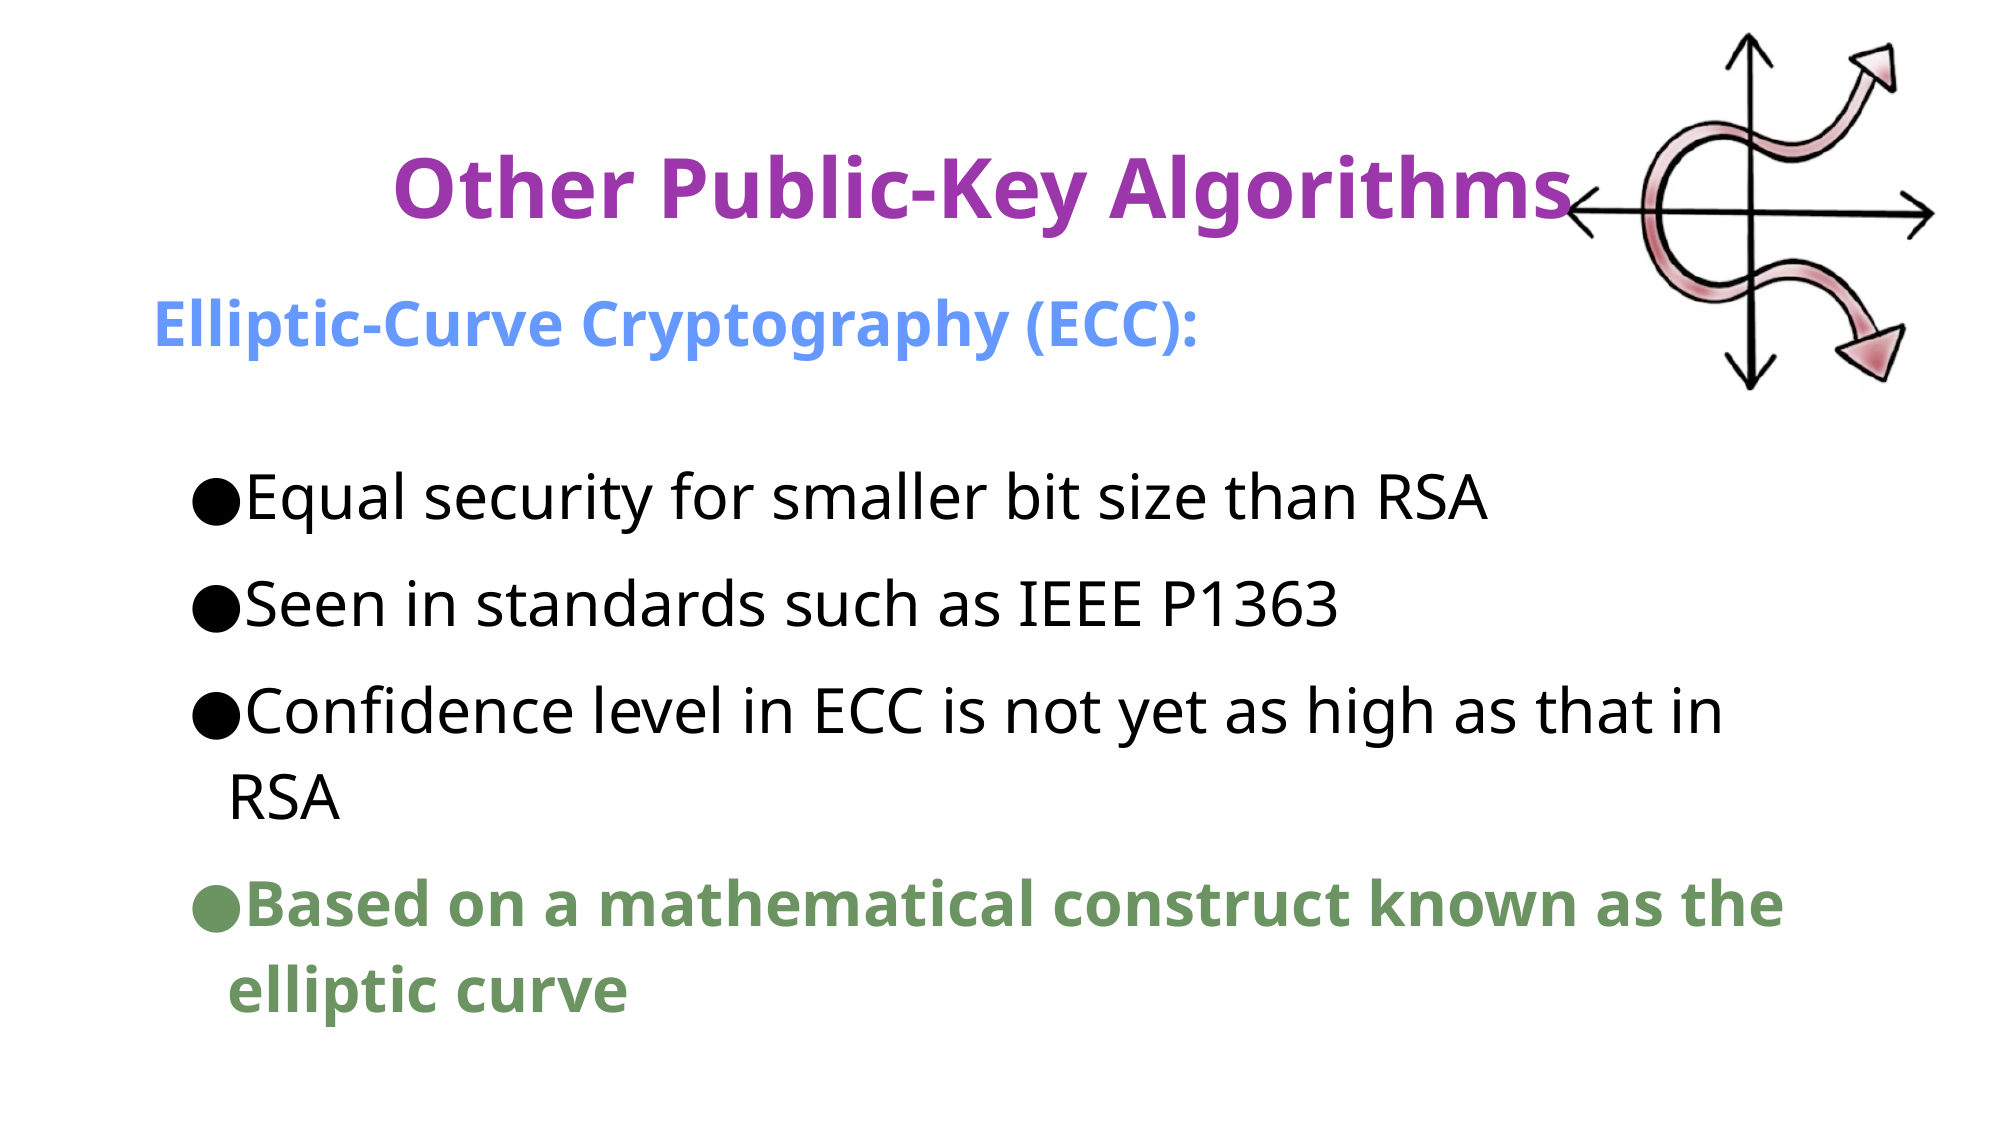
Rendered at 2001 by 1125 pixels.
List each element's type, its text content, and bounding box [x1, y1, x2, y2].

list Elliptic-Curve Cryptography (ECC): Equal security for smaller bit size than RSA Seen in standards such as IEEE P1363 Confidence level in ECC is not yet as high as that in RSA Based on a mathematical construct known as the elliptic curve [133, 254, 1834, 1059]
title Other Public-Key Algorithms [133, 66, 1548, 254]
picture [1553, 14, 1977, 403]
